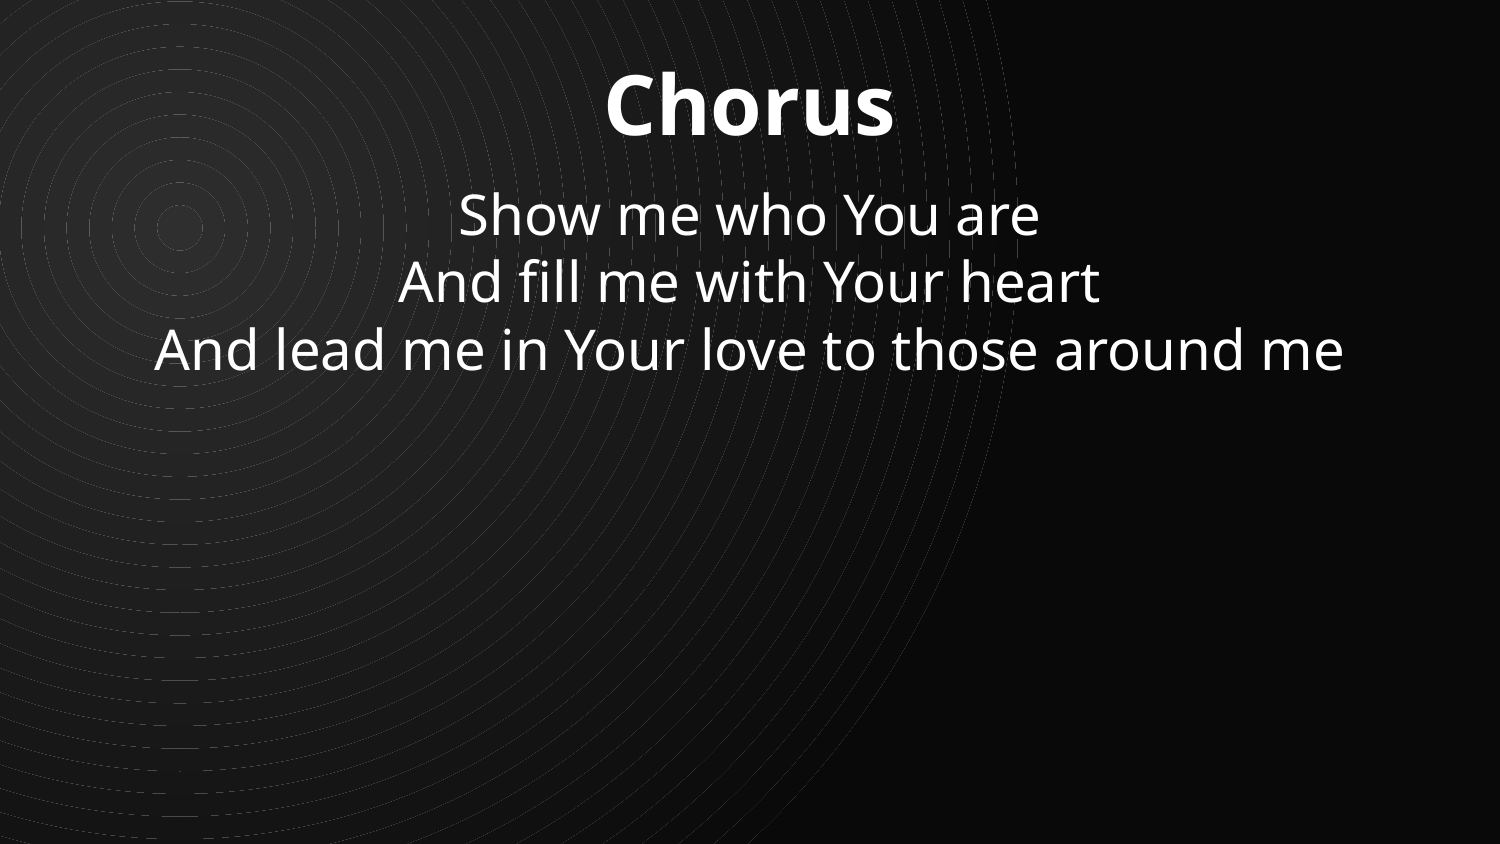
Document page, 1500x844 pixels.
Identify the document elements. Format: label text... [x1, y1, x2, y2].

text_box Show me who You are And fill me with Your heart And lead me in Your love to those around me [74, 171, 1425, 457]
text_box Chorus [74, 45, 1425, 160]
